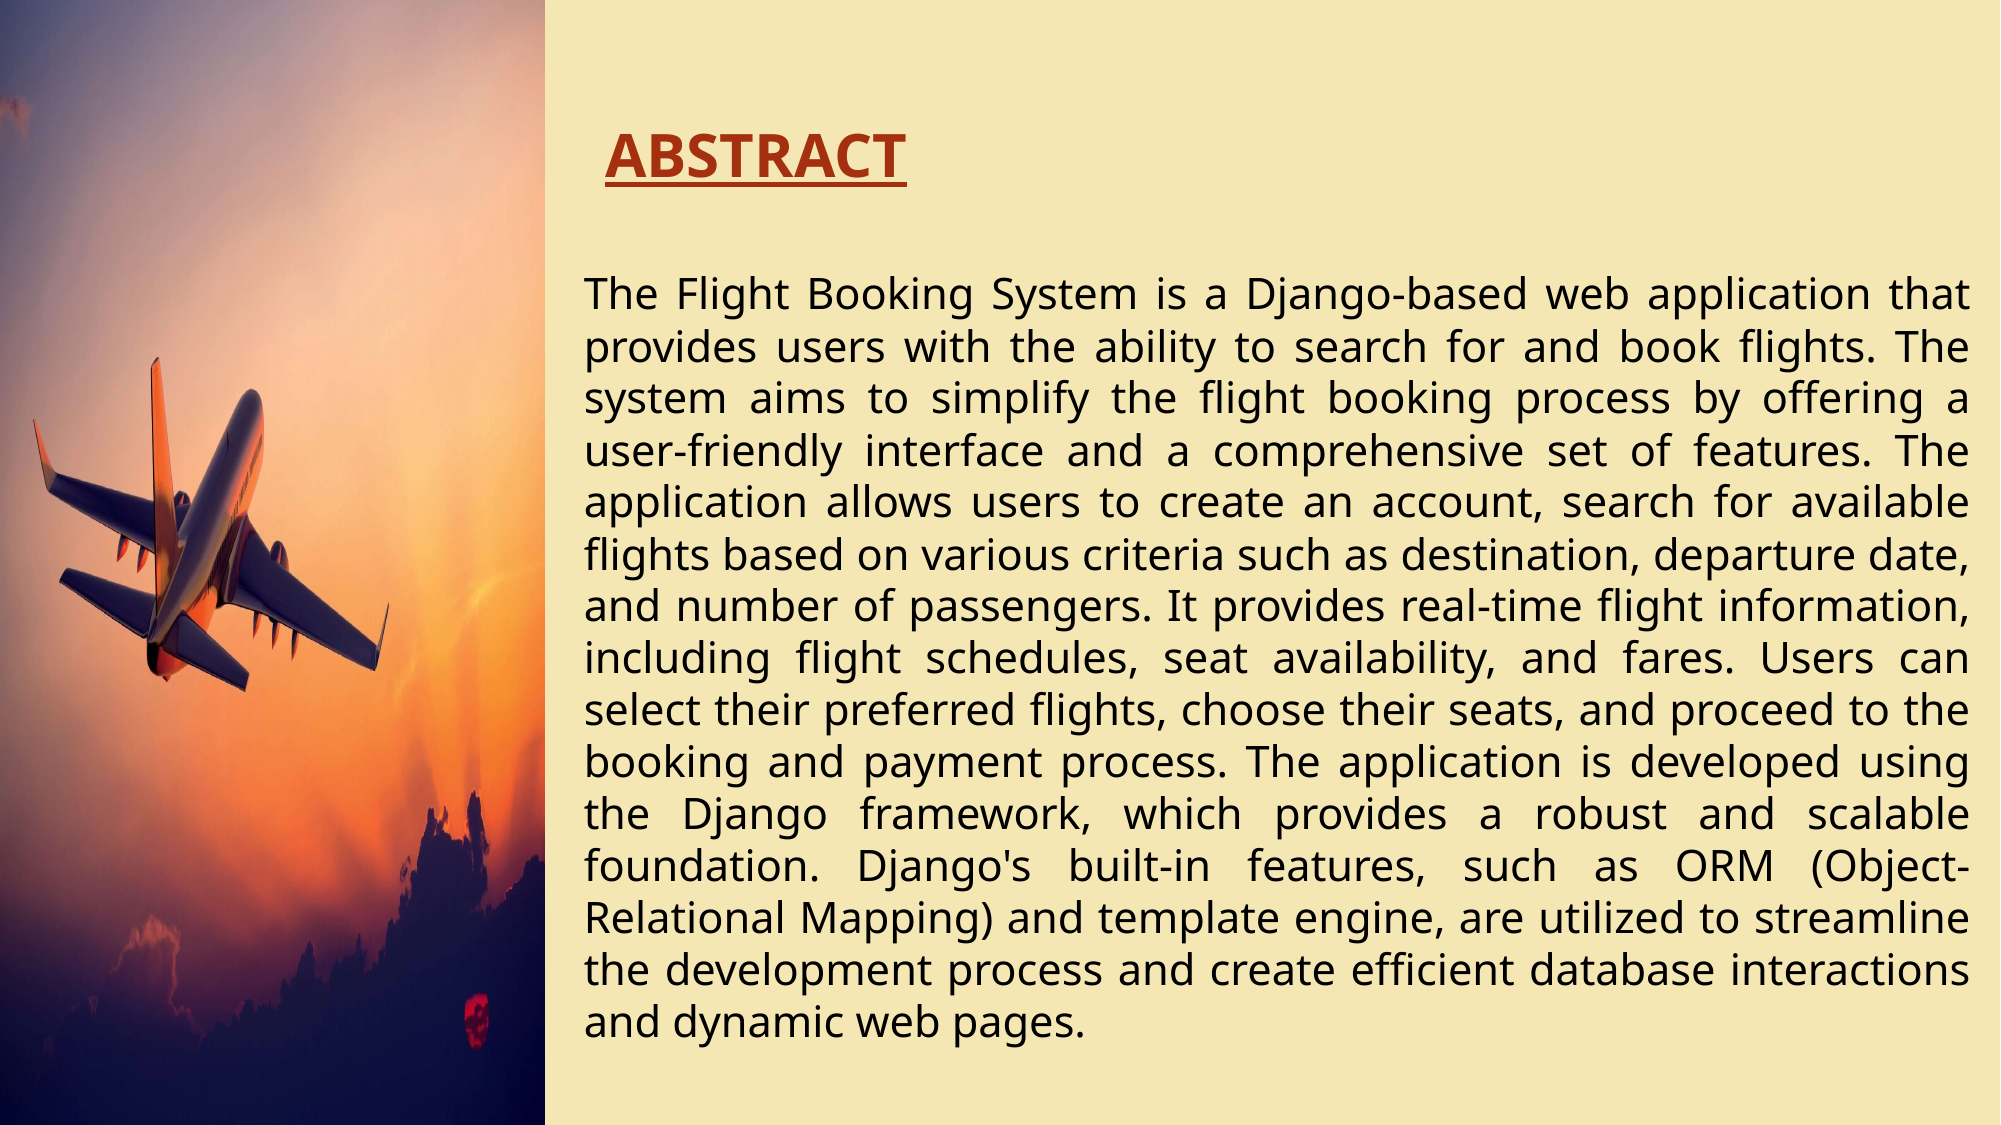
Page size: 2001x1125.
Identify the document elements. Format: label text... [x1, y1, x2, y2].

picture [0, 0, 545, 1125]
list The Flight Booking System is a Django-based web application that provides users with the ability to search for and book flights. The system aims to simplify the flight booking process by offering a user-friendly interface and a comprehensive set of features. The application allows users to create an account, search for available flights based on various criteria such as destination, departure date, and number of passengers. It provides real-time flight information, including flight schedules, seat availability, and fares. Users can select their preferred flights, choose their seats, and proceed to the booking and payment process. The application is developed using the Django framework, which provides a robust and scalable foundation. Django's built-in features, such as ORM (Object-Relational Mapping) and template engine, are utilized to streamline the development process and create efficient database interactions and dynamic web pages. [557, 259, 1986, 1071]
title ABSTRACT [590, 109, 1027, 198]
